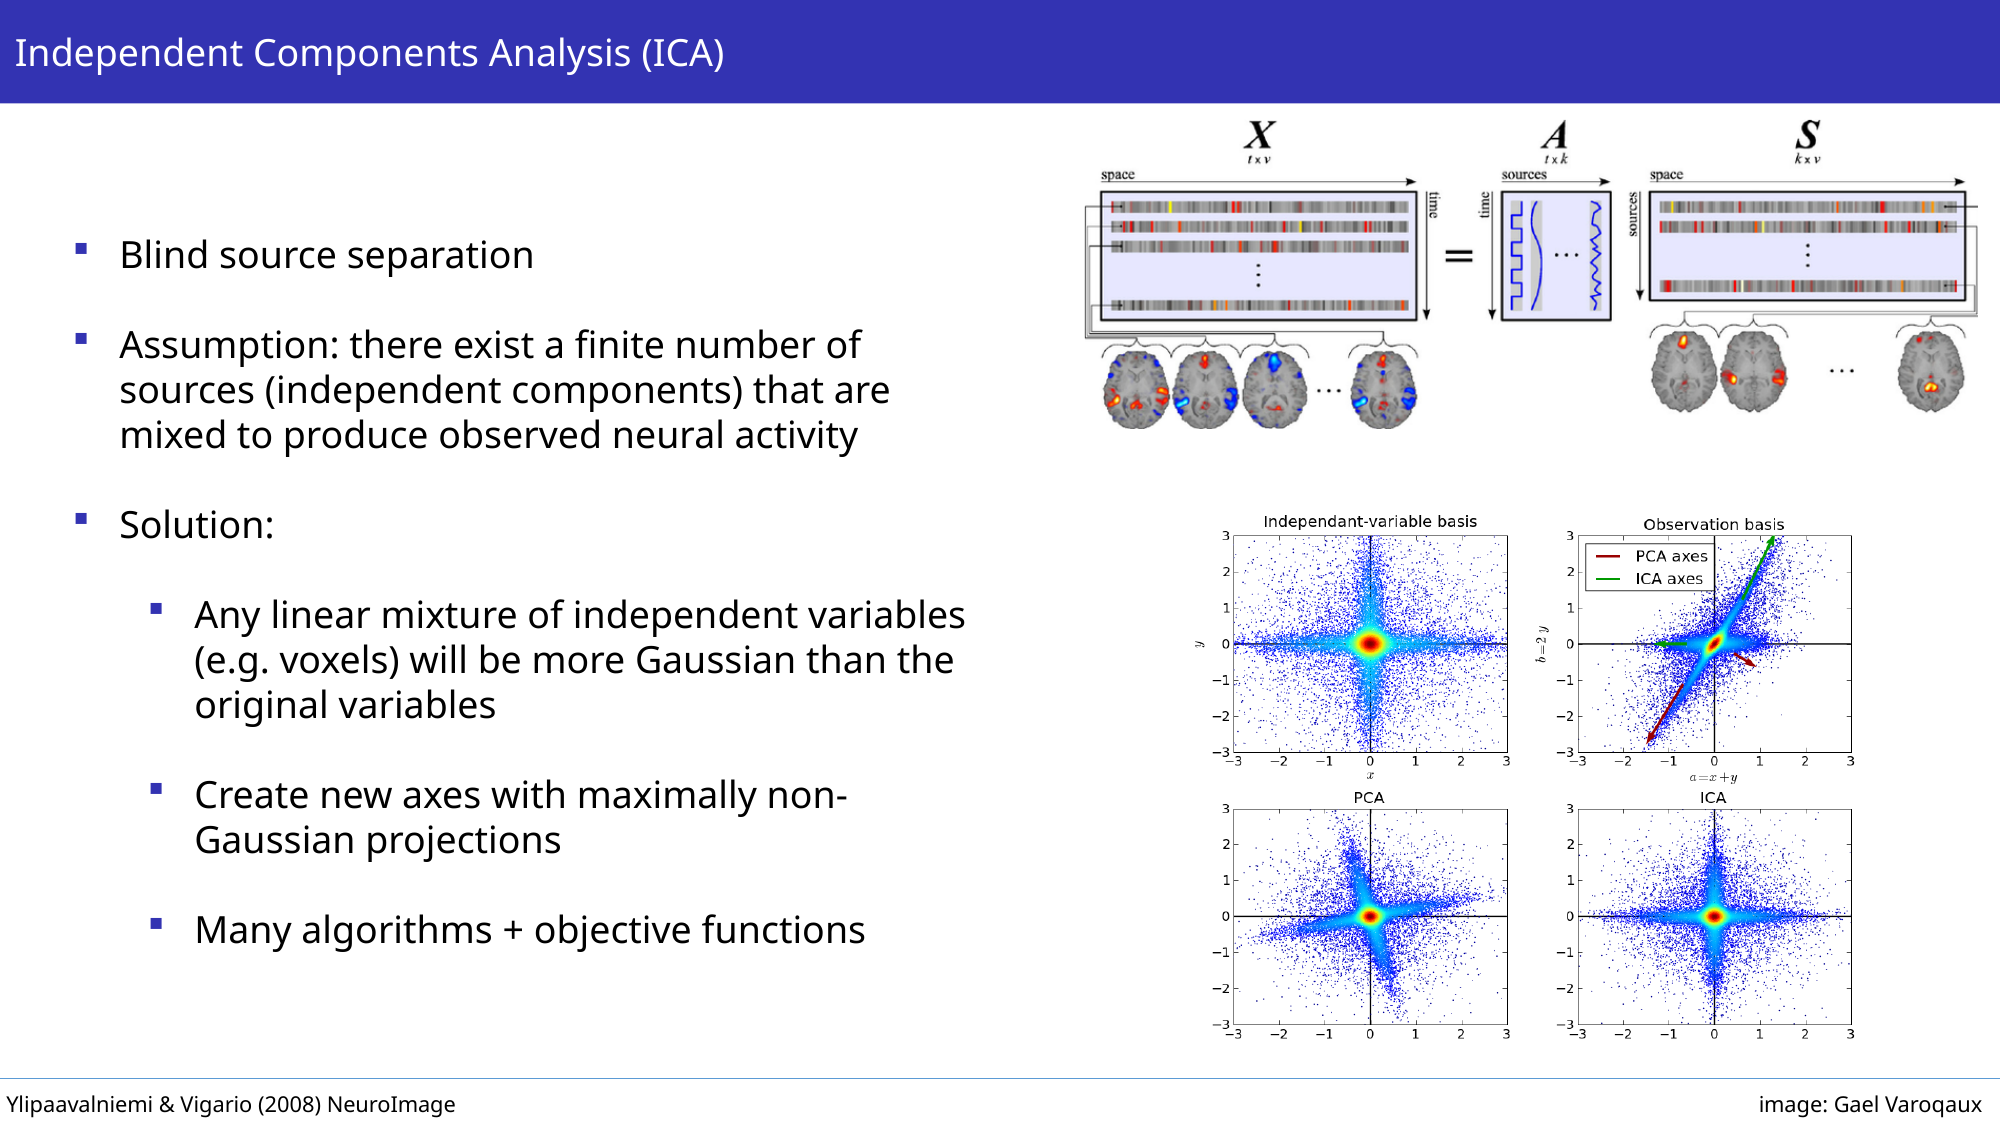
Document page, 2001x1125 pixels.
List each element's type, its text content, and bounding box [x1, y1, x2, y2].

text_box Ylipaavalniemi & Vigario (2008) NeuroImage [0, 1082, 472, 1124]
picture [1084, 119, 1978, 429]
text_box Blind source separation Assumption: there exist a finite number of sources (independent components) that are mixed to produce observed neural activity Solution: Any linear mixture of independent variables (e.g. voxels) will be more Gaussian than the original variables Create new axes with maximally non-Gaussian projections Many algorithms + objective functions [57, 223, 1019, 1004]
text_box Independent Components Analysis (ICA) [0, 0, 2000, 104]
text_box image: Gael Varoqaux [1743, 1083, 1998, 1125]
picture [1168, 503, 1894, 1046]
